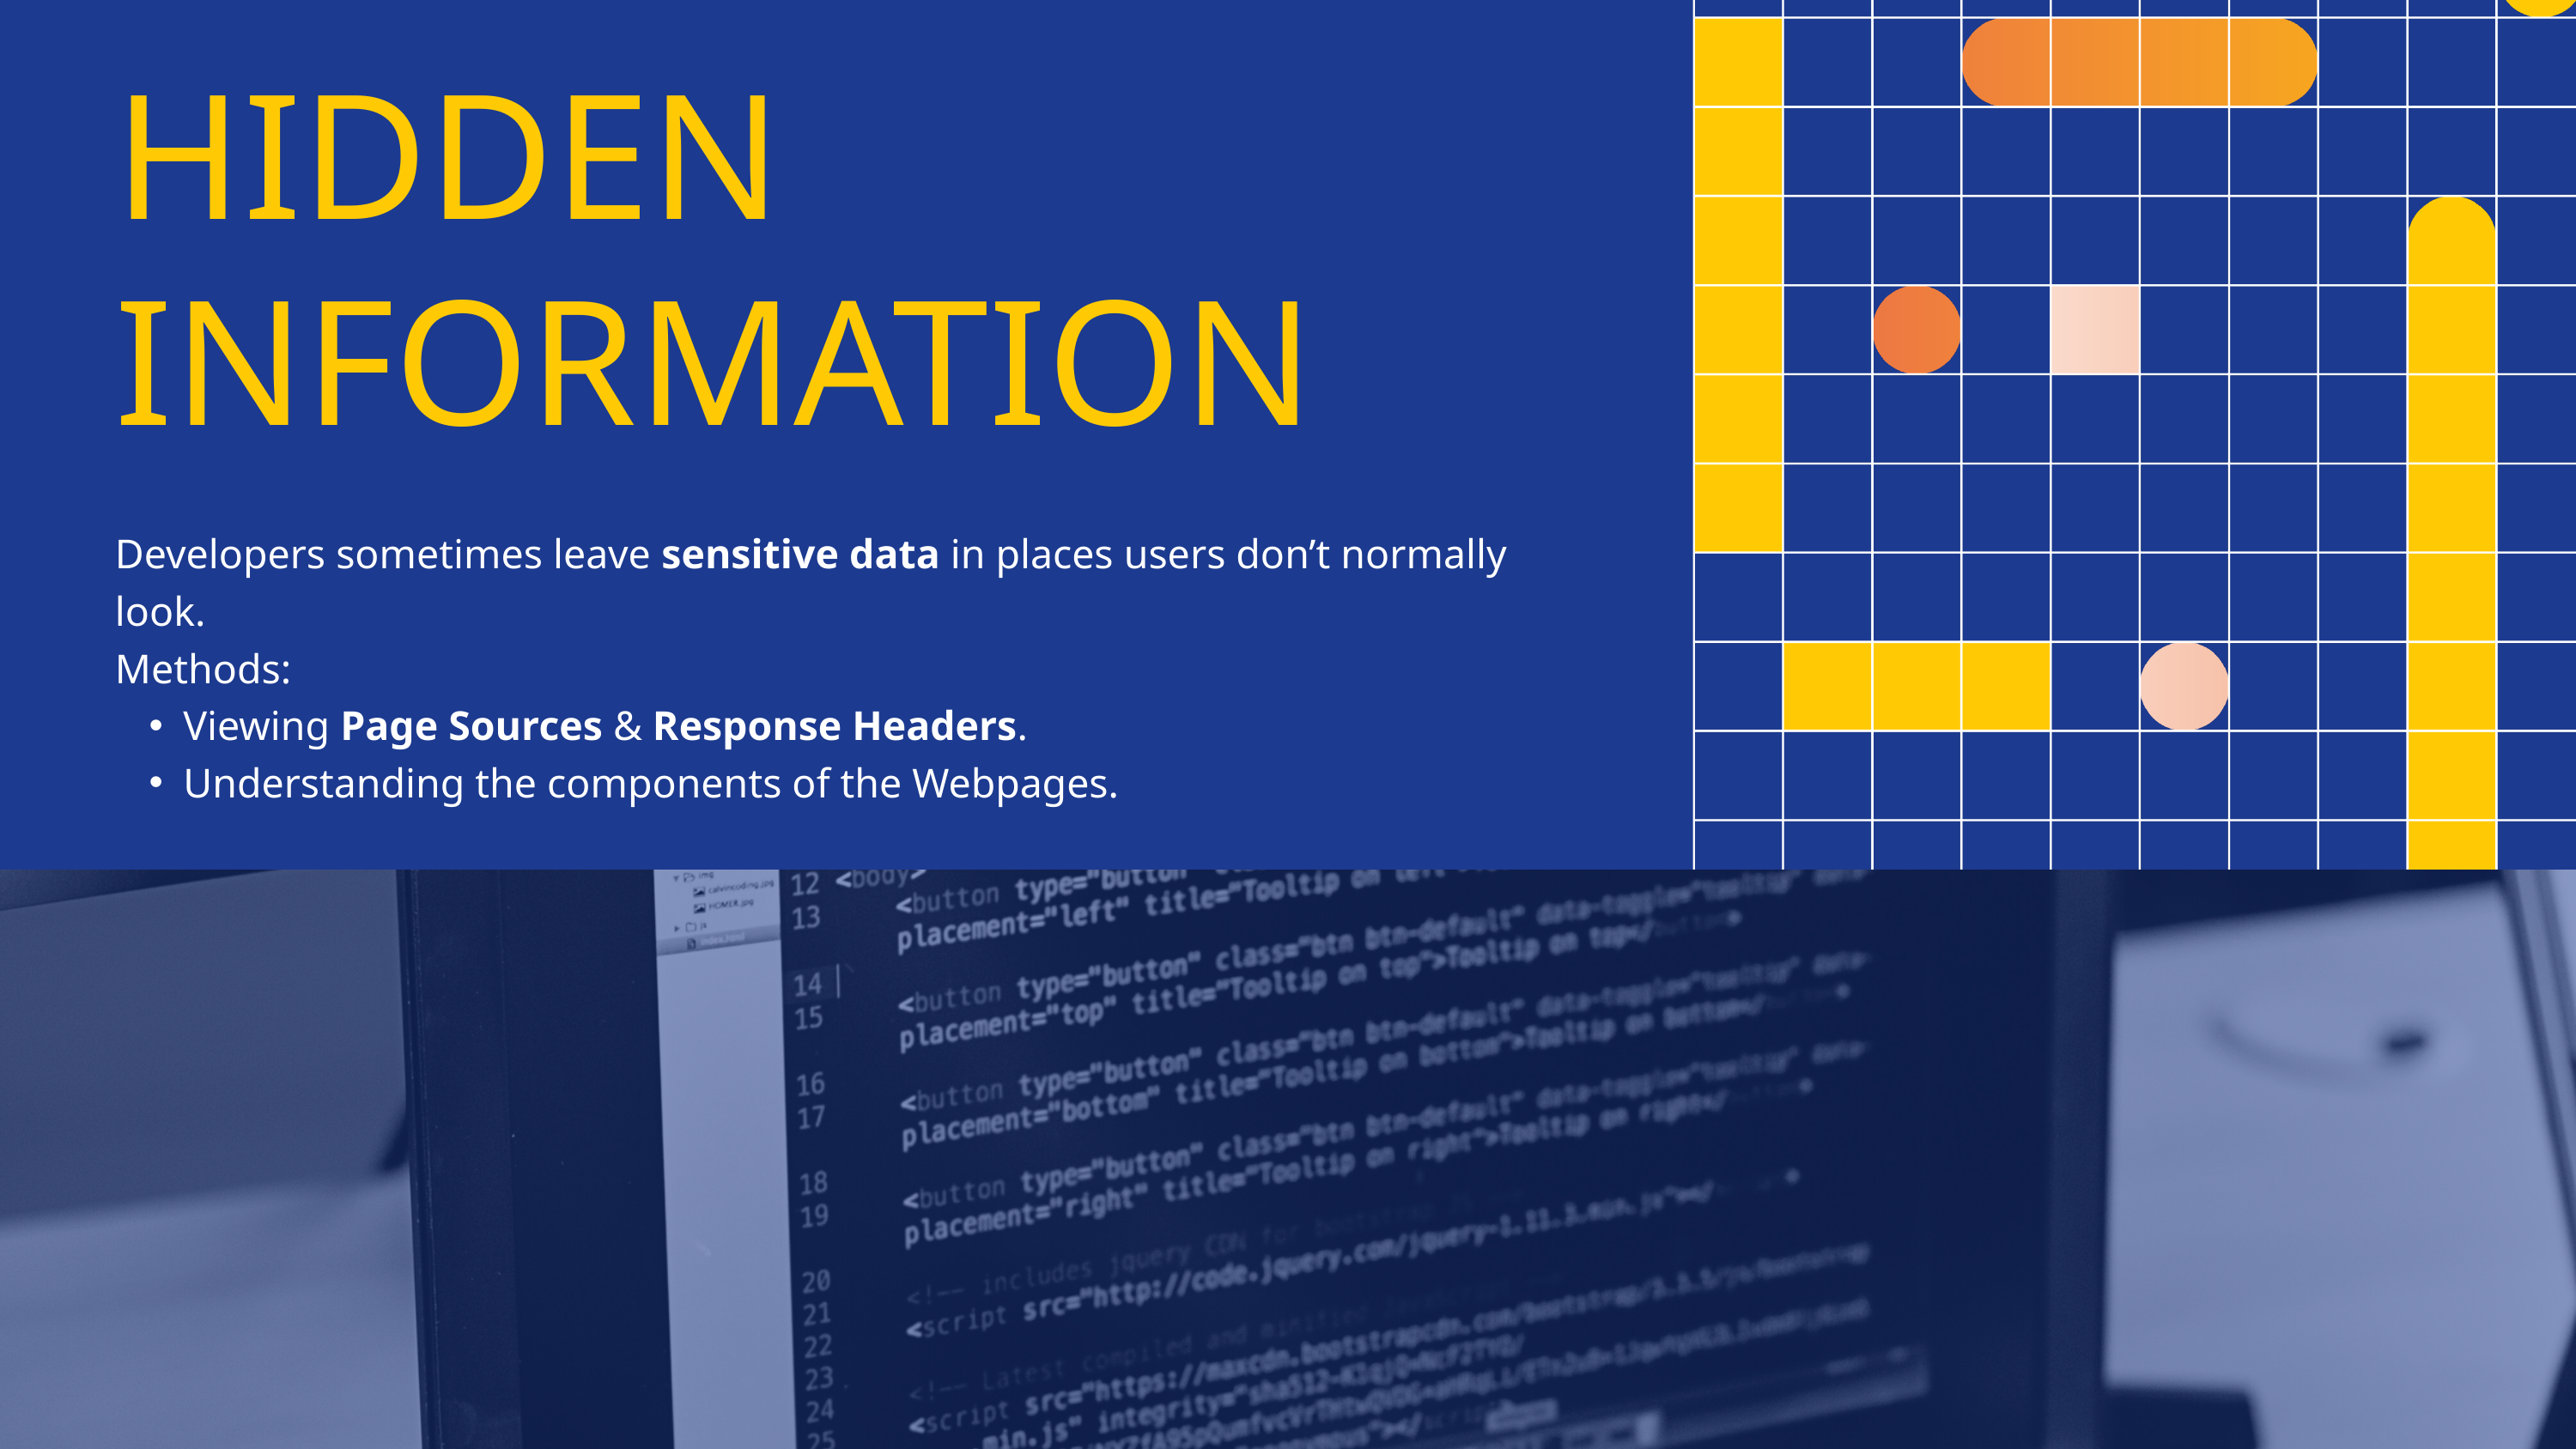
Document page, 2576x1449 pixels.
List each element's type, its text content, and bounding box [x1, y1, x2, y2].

text_box Developers sometimes leave sensitive data in places users don’t normally look. Methods: Viewing Page Sources & Response Headers. Understanding the components of the Webpages. [115, 519, 1515, 806]
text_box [0, 869, 2576, 1449]
text_box [1692, 0, 2576, 866]
text_box HIDDEN INFORMATION [115, 48, 1515, 460]
